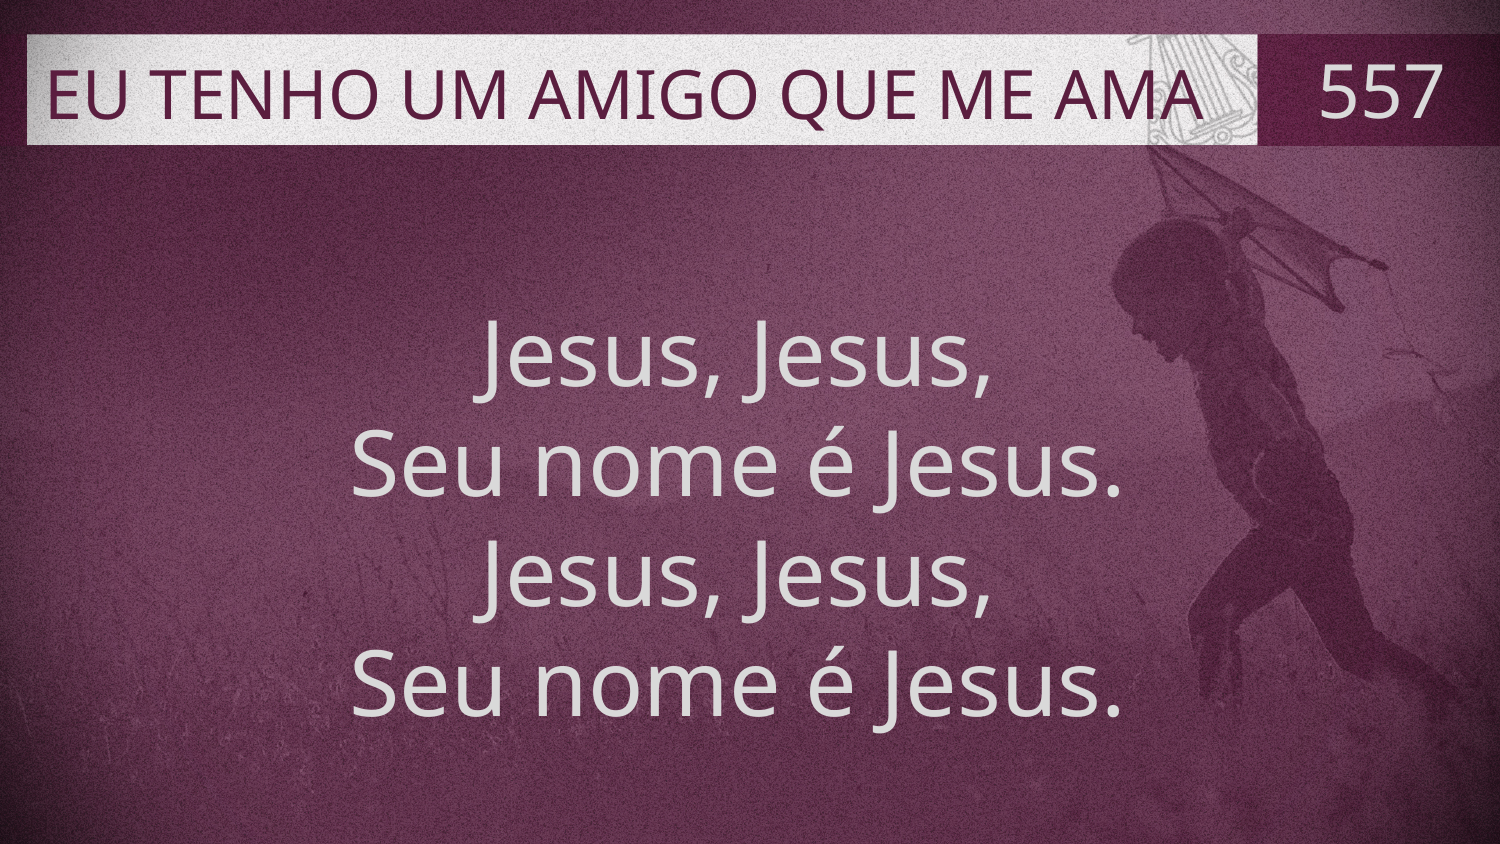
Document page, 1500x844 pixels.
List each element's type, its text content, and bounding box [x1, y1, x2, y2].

list Jesus, Jesus, Seu nome é Jesus. Jesus, Jesus, Seu nome é Jesus. [0, 185, 1500, 844]
title EU TENHO UM AMIGO QUE ME AMA [29, 33, 1258, 151]
list 557 [1281, 36, 1483, 143]
picture [0, 0, 1500, 185]
